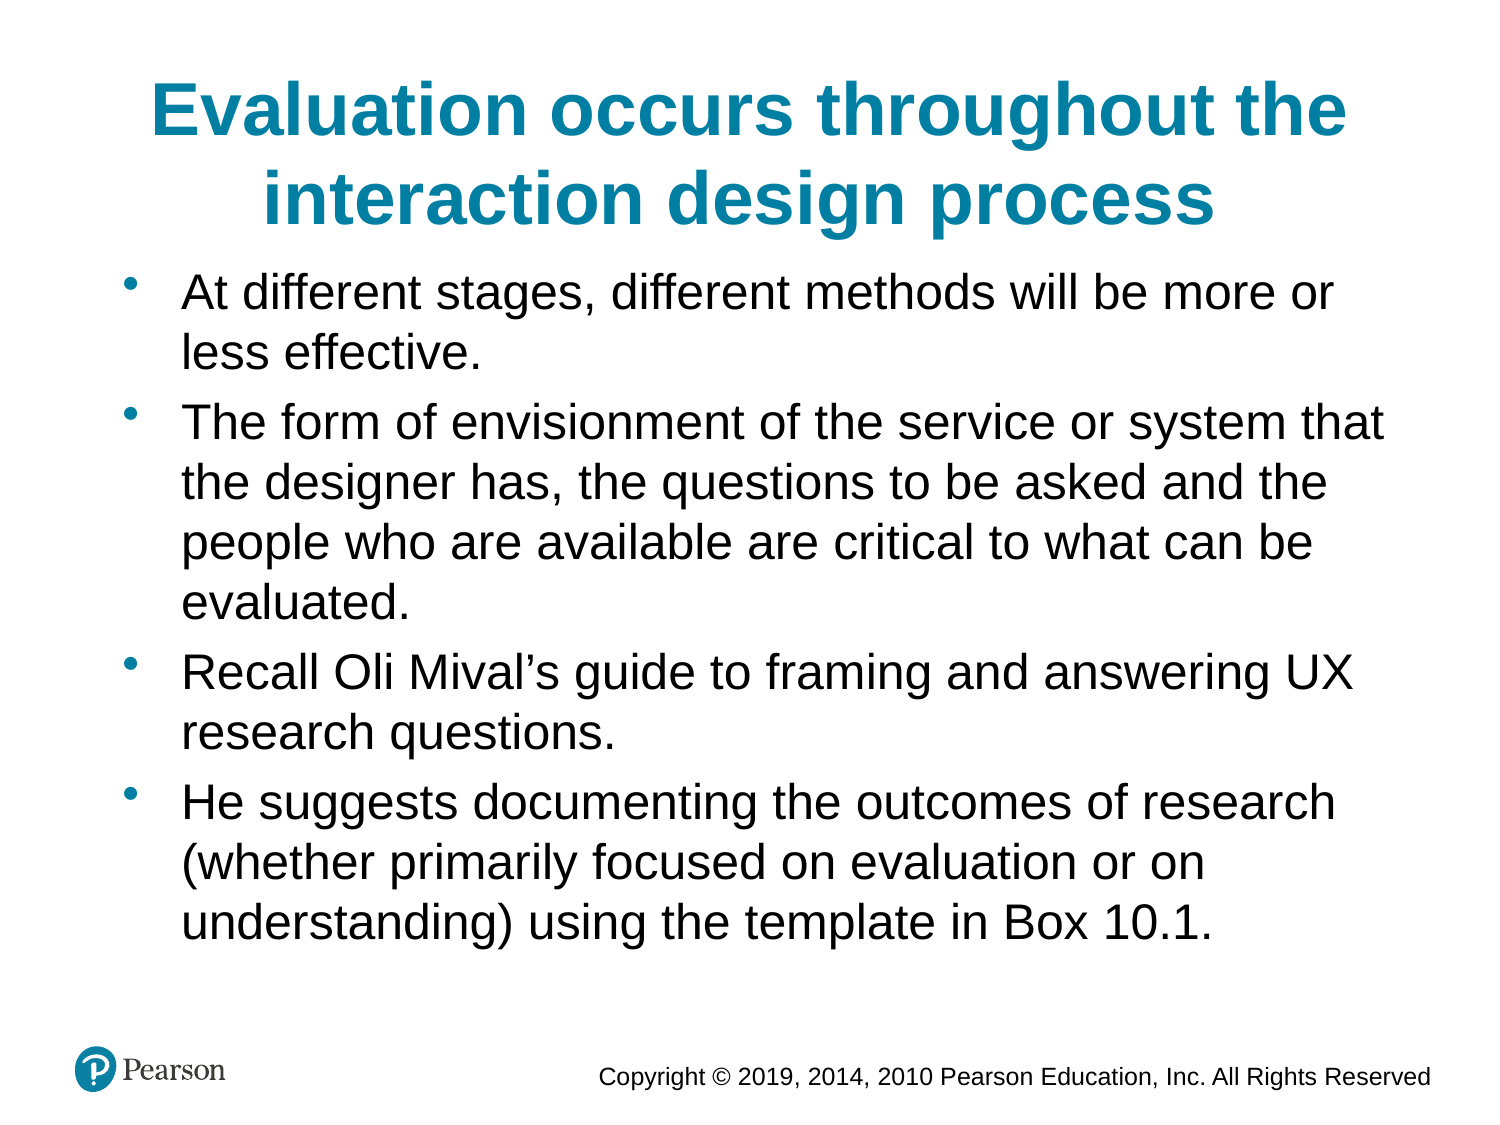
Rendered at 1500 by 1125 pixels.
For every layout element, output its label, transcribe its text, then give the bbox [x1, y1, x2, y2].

list At different stages, different methods will be more or less effective. The form of envisionment of the service or system that the designer has, the questions to be asked and the people who are available are critical to what can be evaluated. Recall Oli Mival’s guide to framing and answering UX research questions. He suggests documenting the outcomes of research (whether primarily focused on evaluation or on understanding) using the template in Box 10.1. [107, 252, 1402, 969]
title Evaluation occurs throughout the interaction design process [103, 41, 1397, 259]
